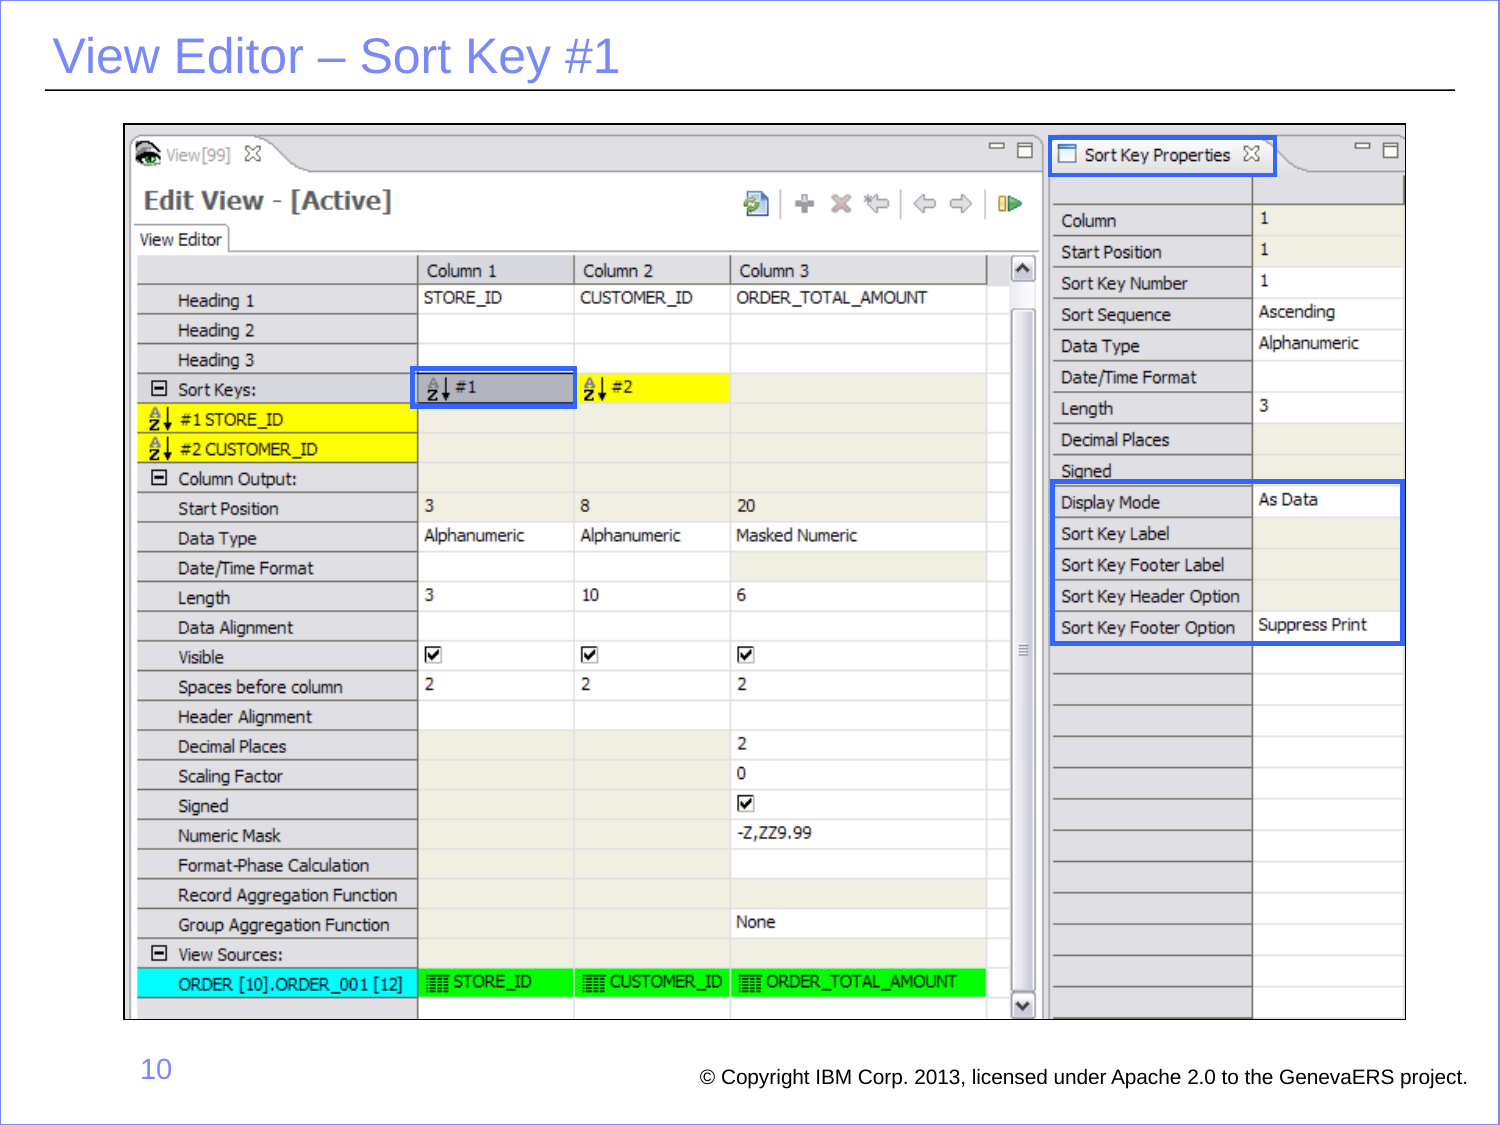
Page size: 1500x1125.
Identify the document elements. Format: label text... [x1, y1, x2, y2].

picture [124, 124, 1405, 1019]
title View Editor – Sort Key #1 [37, 22, 1321, 113]
slide_number 10 [37, 1046, 188, 1125]
